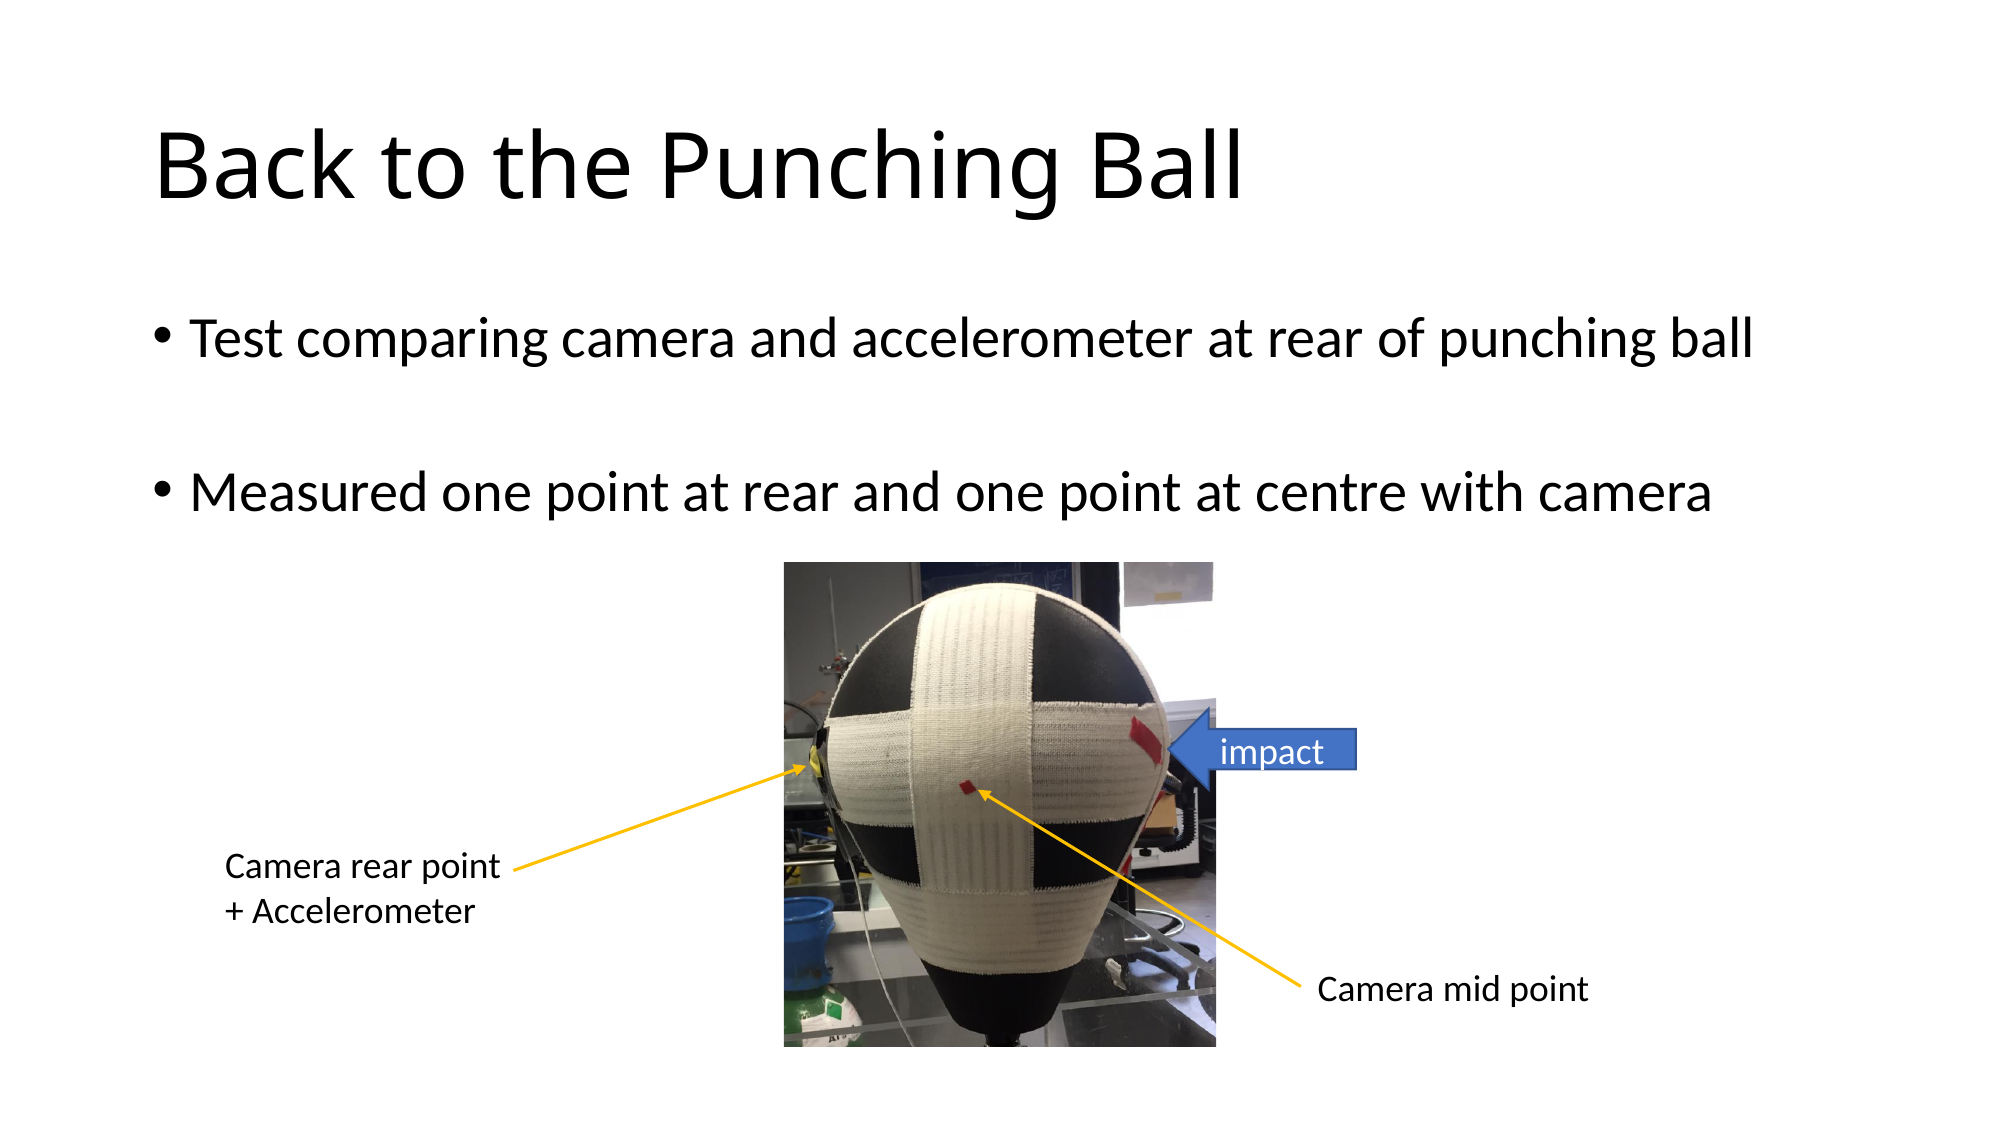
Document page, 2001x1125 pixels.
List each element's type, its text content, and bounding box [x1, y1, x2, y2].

picture [783, 562, 1217, 1047]
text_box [513, 765, 807, 871]
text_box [977, 789, 1301, 987]
title Back to the Punching Ball [137, 59, 1863, 278]
text_box impact [1217, 727, 1357, 771]
text_box Camera rear point + Accelerometer [210, 833, 516, 939]
list Test comparing camera and accelerometer at rear of punching ball Measured one point at rear and one point at centre with camera [137, 299, 1863, 1014]
text_box Camera mid point [1302, 956, 1605, 1016]
